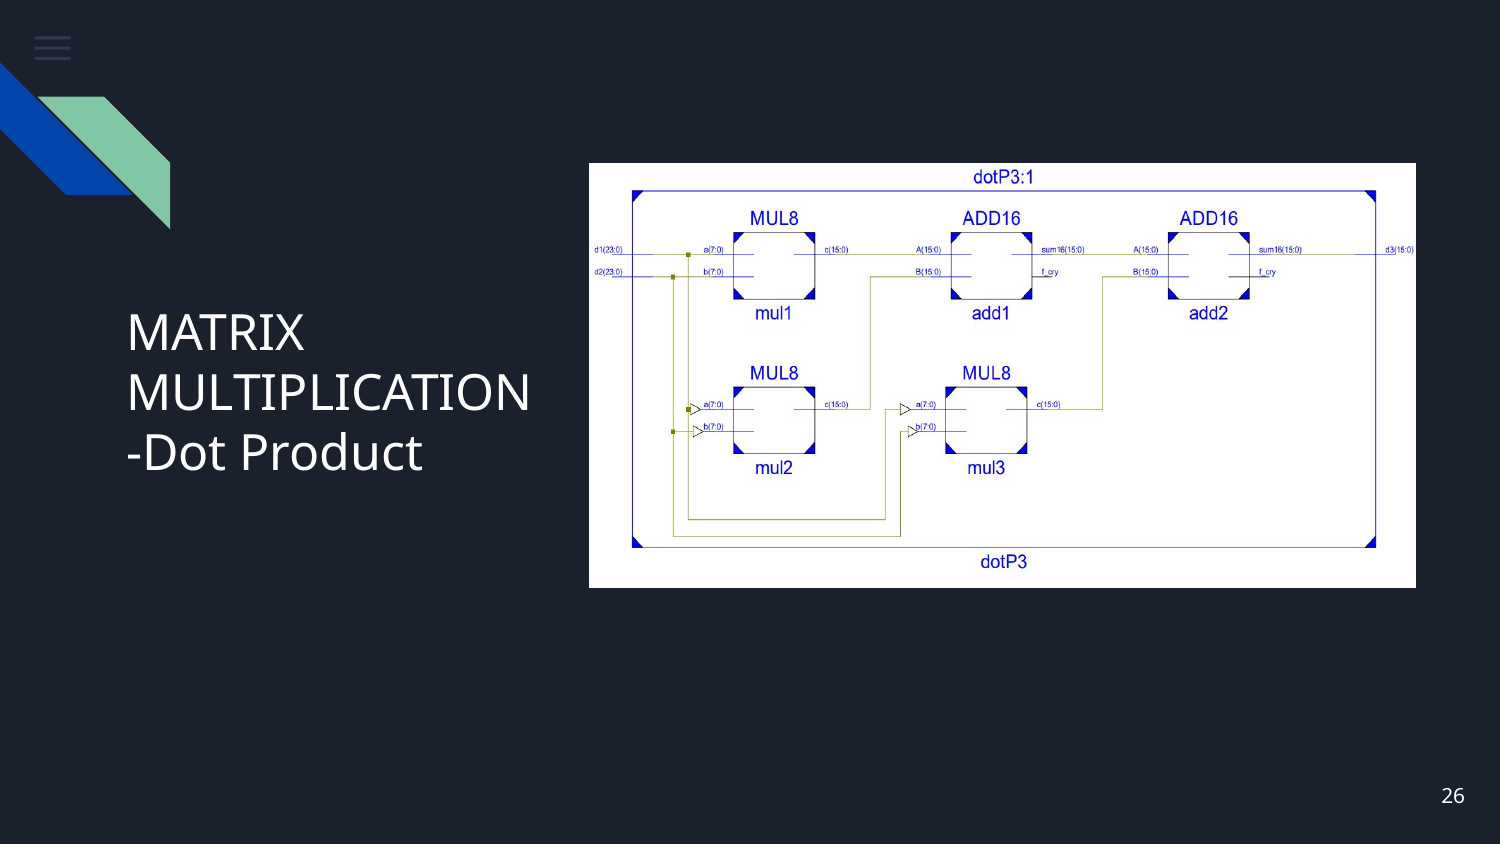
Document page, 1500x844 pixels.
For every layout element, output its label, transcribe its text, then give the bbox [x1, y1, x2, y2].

picture [589, 163, 1417, 588]
slide_number 26 [1389, 764, 1480, 830]
title MATRIX MULTIPLICATION -Dot Product [111, 285, 584, 445]
